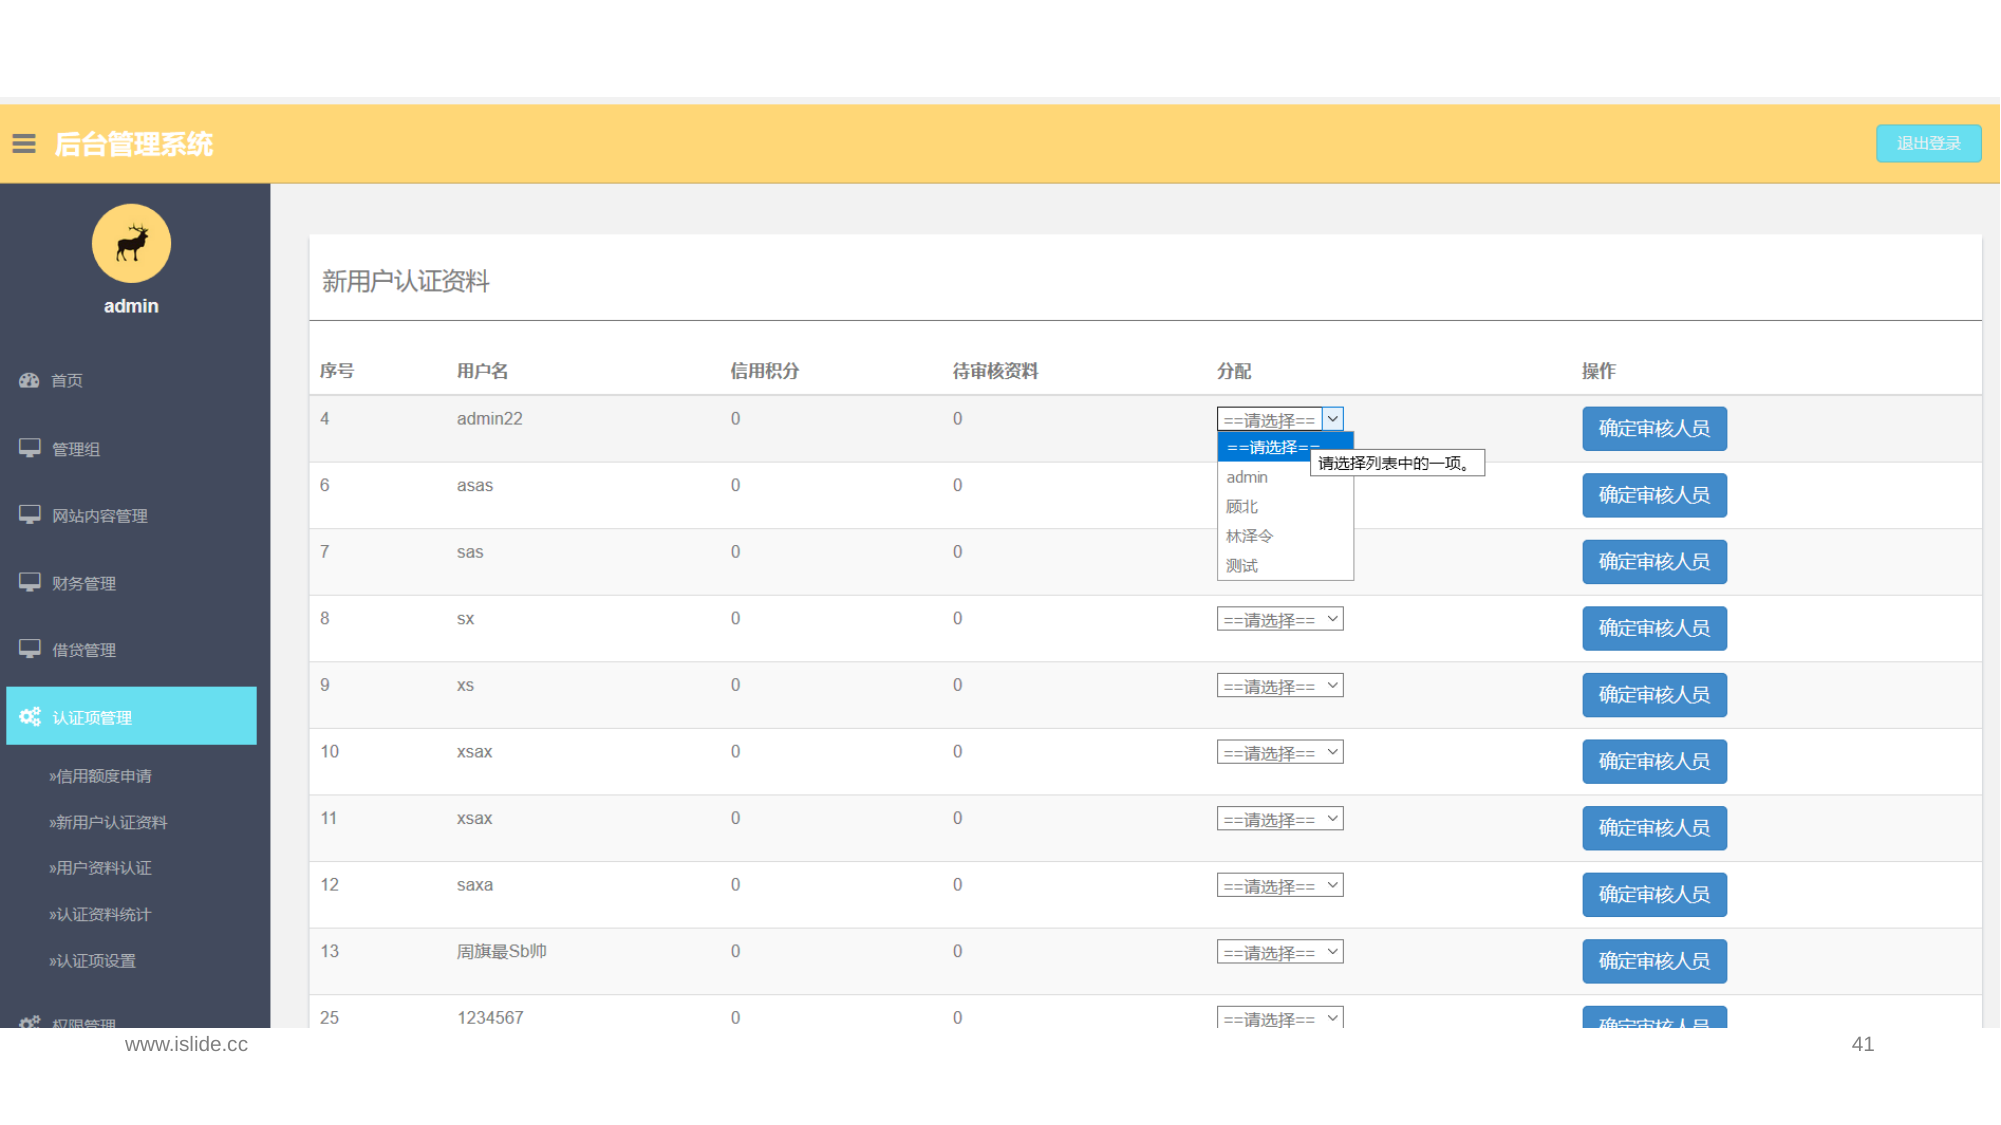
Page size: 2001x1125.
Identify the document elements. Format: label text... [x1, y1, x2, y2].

slide_number 41 [1412, 1028, 1890, 1060]
picture [0, 96, 2000, 1028]
footer www.islide.cc [109, 1028, 790, 1060]
